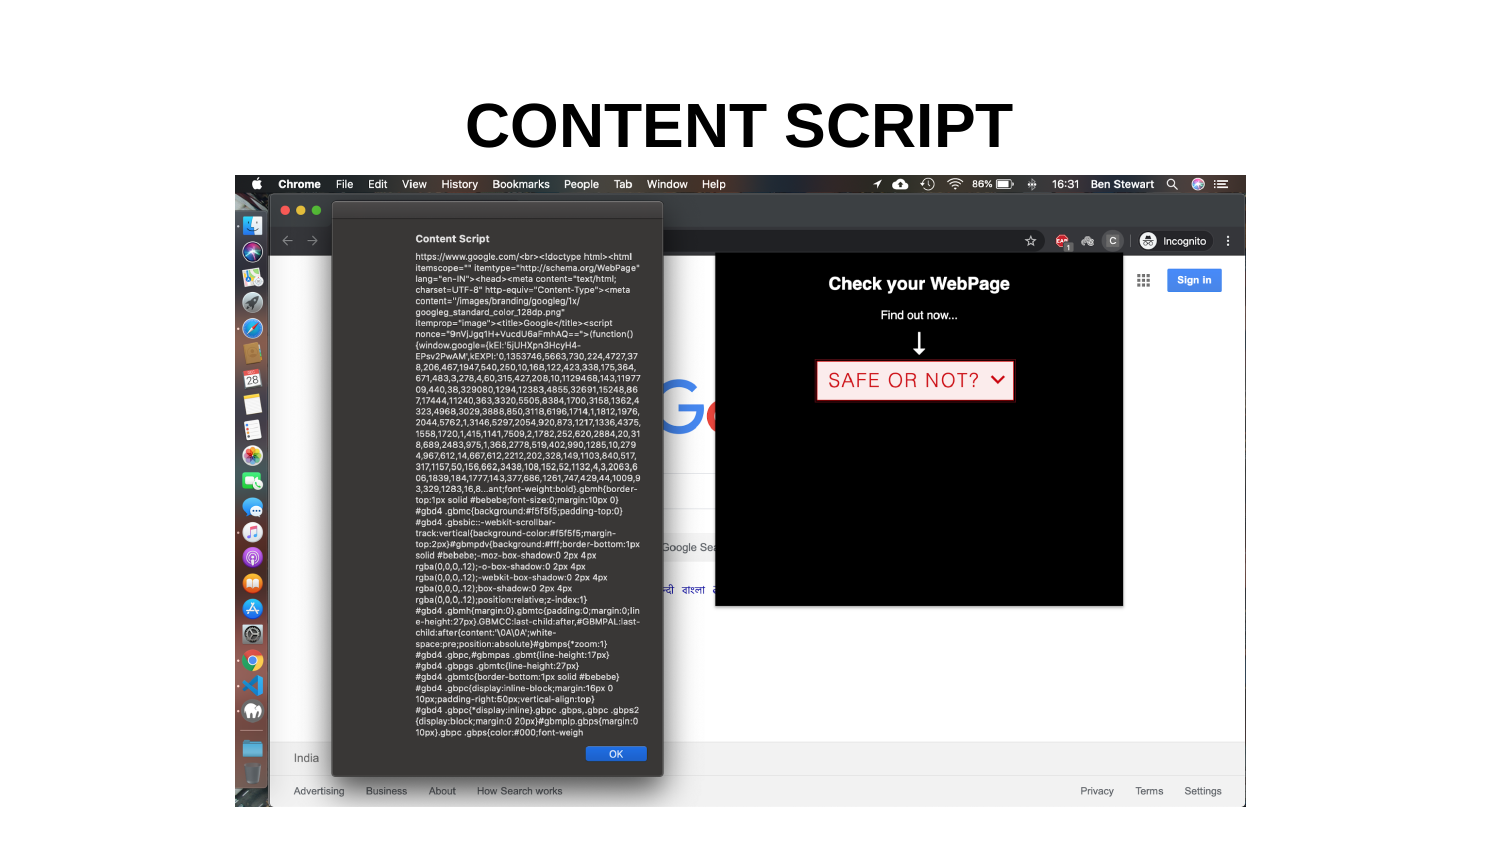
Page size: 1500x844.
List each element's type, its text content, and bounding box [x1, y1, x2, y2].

title CONTENT SCRIPT [339, 34, 1141, 173]
picture [235, 175, 1246, 807]
